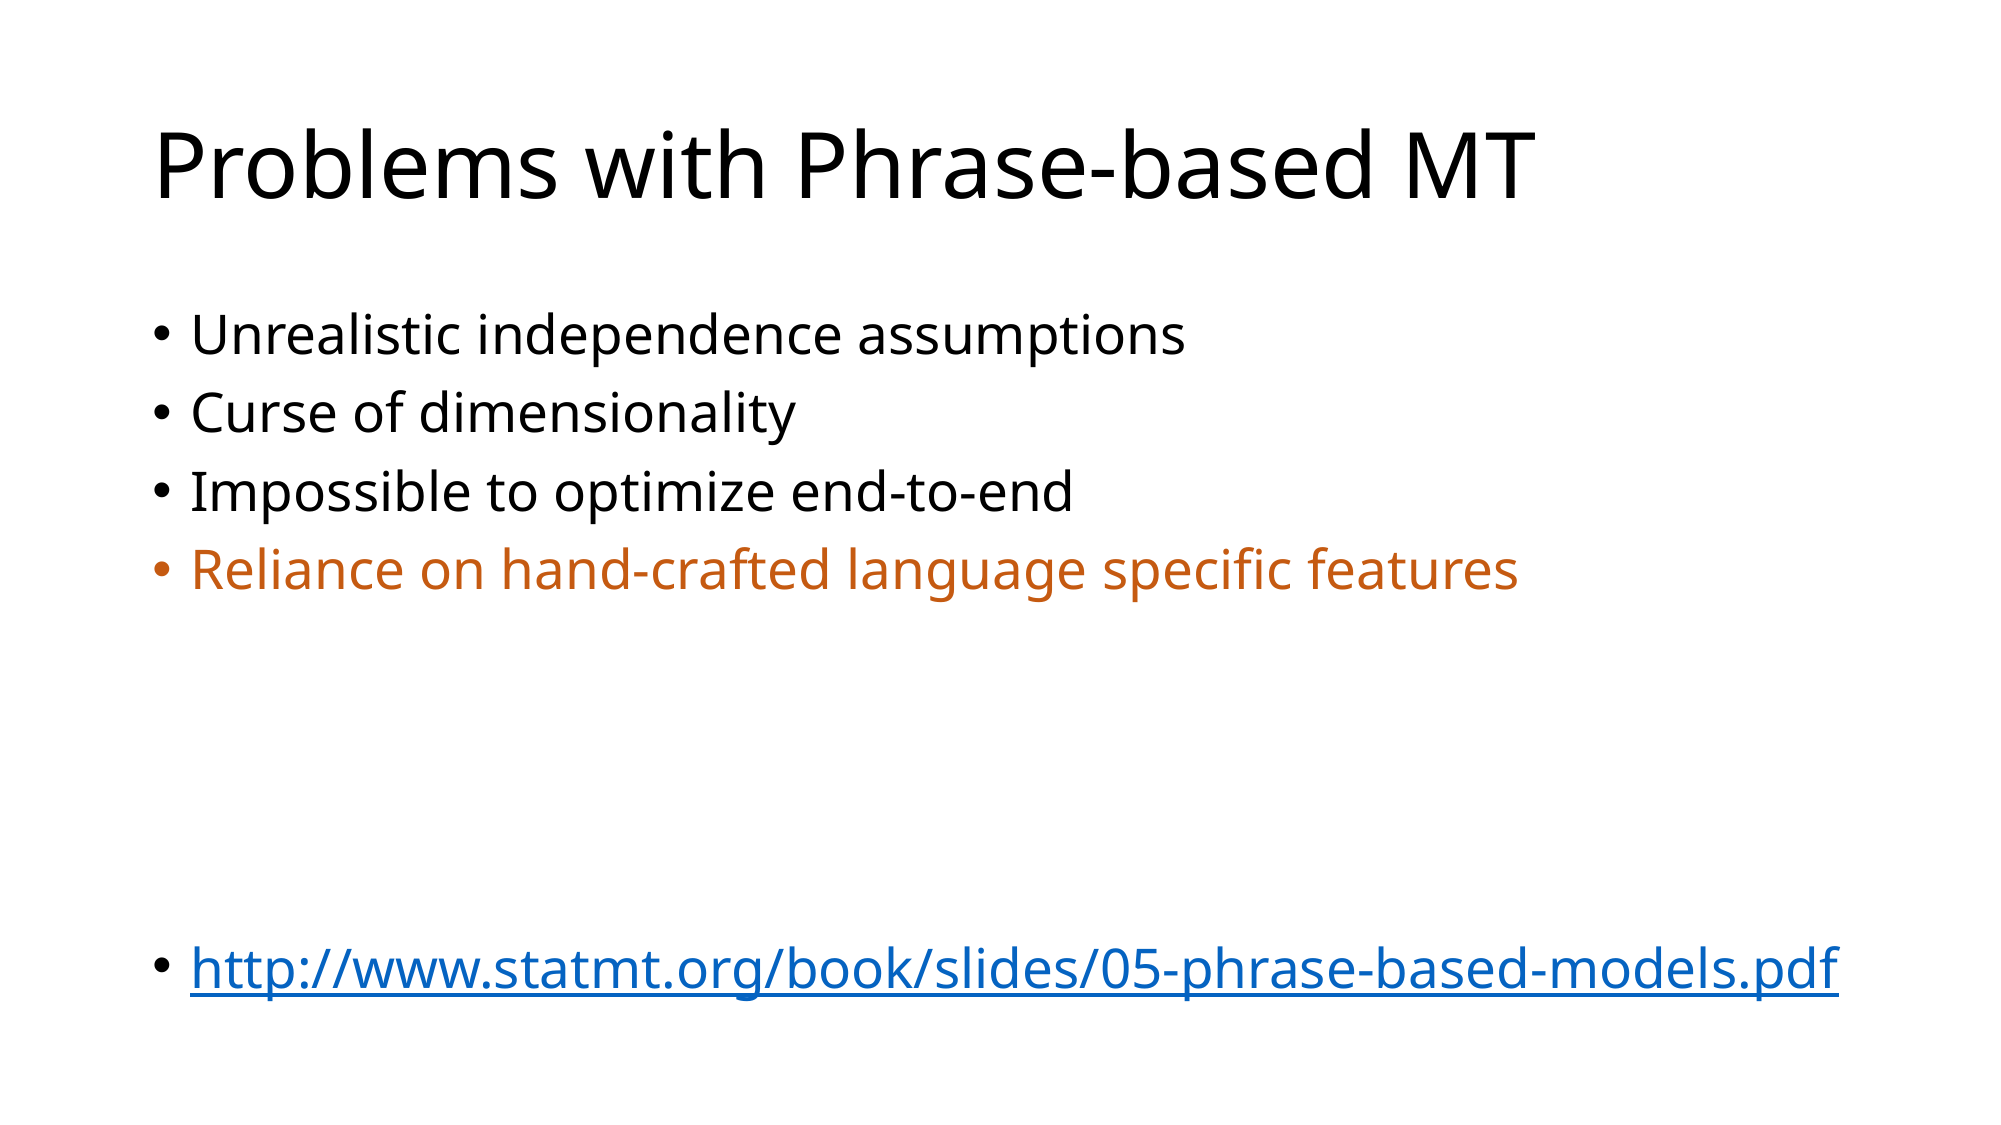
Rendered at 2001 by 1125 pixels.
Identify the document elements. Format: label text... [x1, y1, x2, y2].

title Problems with Phrase-based MT [137, 59, 1863, 278]
list Unrealistic independence assumptions Curse of dimensionality Impossible to optimize end-to-end Reliance on hand-crafted language specific features http://www.statmt.org/book/slides/05-phrase-based-models.pdf [137, 299, 1863, 1014]
